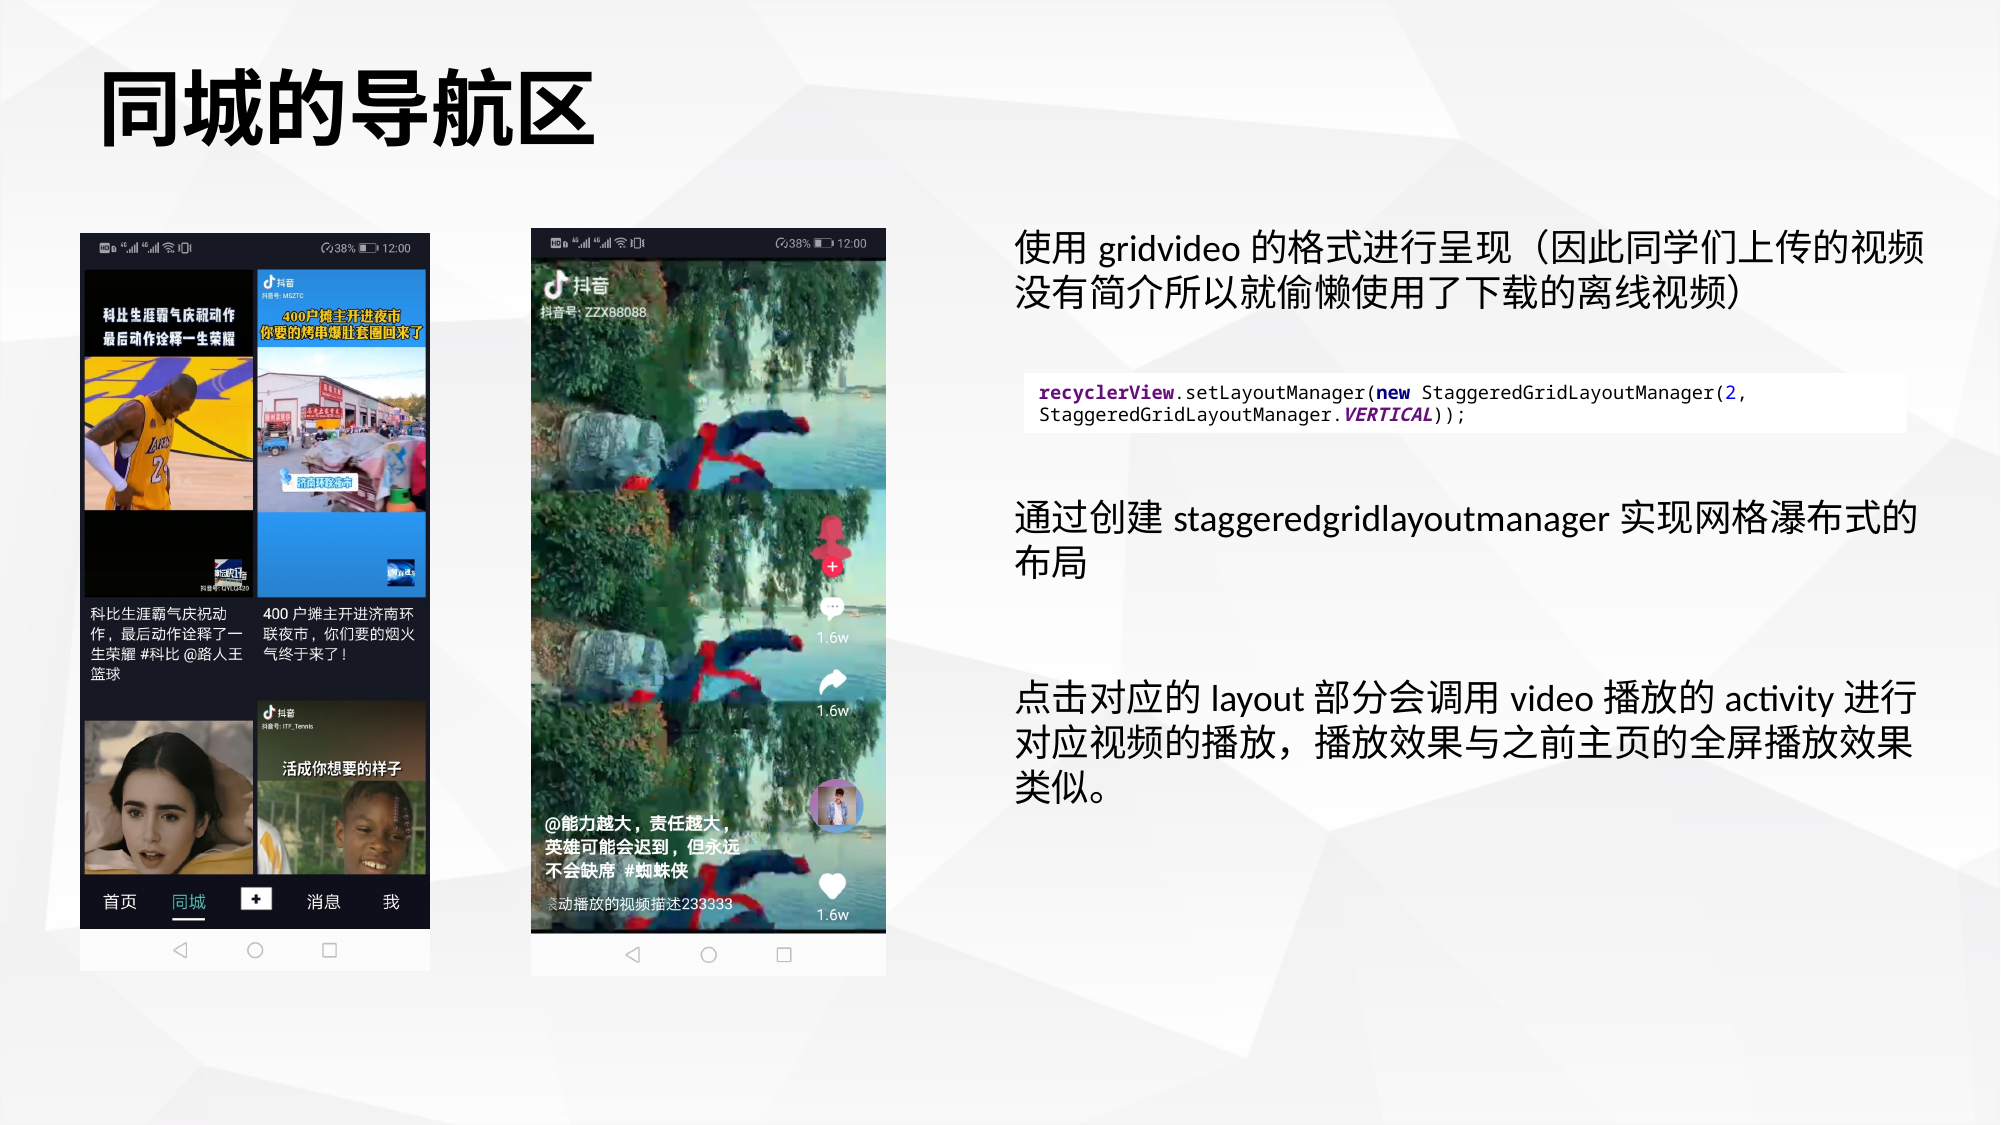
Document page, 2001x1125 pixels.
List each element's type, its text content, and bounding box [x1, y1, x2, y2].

picture [0, 0, 2001, 1125]
text_box 同城的导航区 [83, 48, 1054, 164]
text_box 使用gridvideo的格式进行呈现（因此同学们上传的视频没有简介所以就偷懒使用了下载的离线视频） 通过创建staggeredgridlayoutmanager实现网格瀑布式的布局 点击对应的layout部分会调用video播放的activity进行对应视频的播放，播放效果与之前主页的全屏播放效果类似。 [999, 216, 1966, 951]
text_box recyclerView.setLayoutManager(new StaggeredGridLayoutManager(2, StaggeredGridLayoutManager.VERTICAL)); [1024, 373, 1907, 434]
